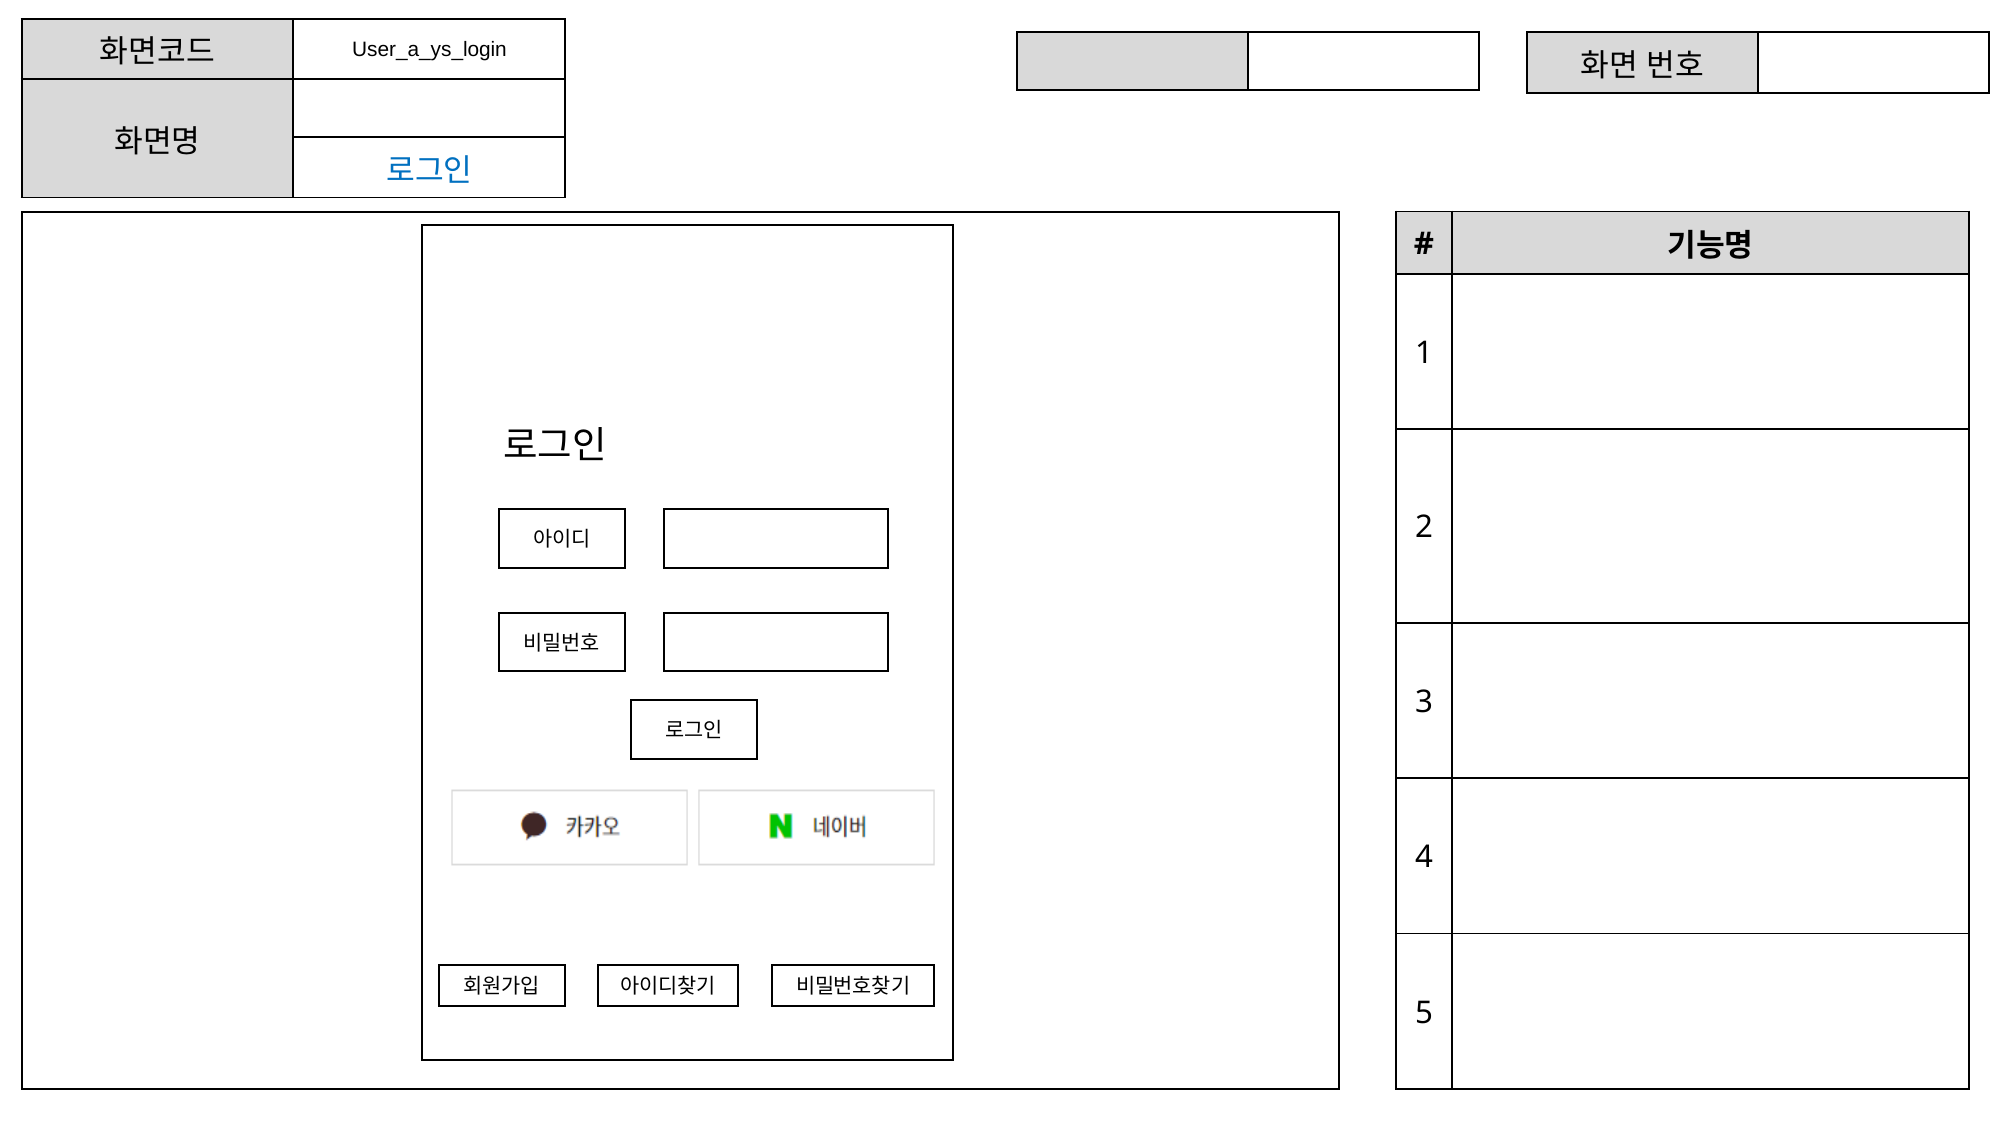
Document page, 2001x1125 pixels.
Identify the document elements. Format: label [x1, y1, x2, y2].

picture [441, 782, 948, 872]
table_header [1018, 33, 1247, 89]
table_cell [294, 138, 564, 197]
table_cell [1453, 934, 1968, 1088]
table_cell [1453, 430, 1968, 622]
table_cell [1397, 624, 1451, 777]
table_cell [1453, 779, 1968, 933]
table_header [294, 20, 564, 78]
table_header [1453, 212, 1968, 273]
table_cell [1397, 934, 1451, 1088]
table_header [1528, 33, 1757, 92]
table_cell [294, 80, 564, 136]
table_cell [1397, 779, 1451, 933]
table_cell [1453, 624, 1968, 777]
table_cell [1397, 275, 1451, 428]
table_header [1759, 33, 1988, 92]
table_header [1249, 33, 1478, 89]
table_cell [1453, 275, 1968, 428]
table_header [23, 20, 292, 78]
table_header [1397, 212, 1451, 273]
table_cell [1397, 430, 1451, 622]
table_cell [23, 80, 292, 197]
text_box [21, 211, 1340, 1090]
